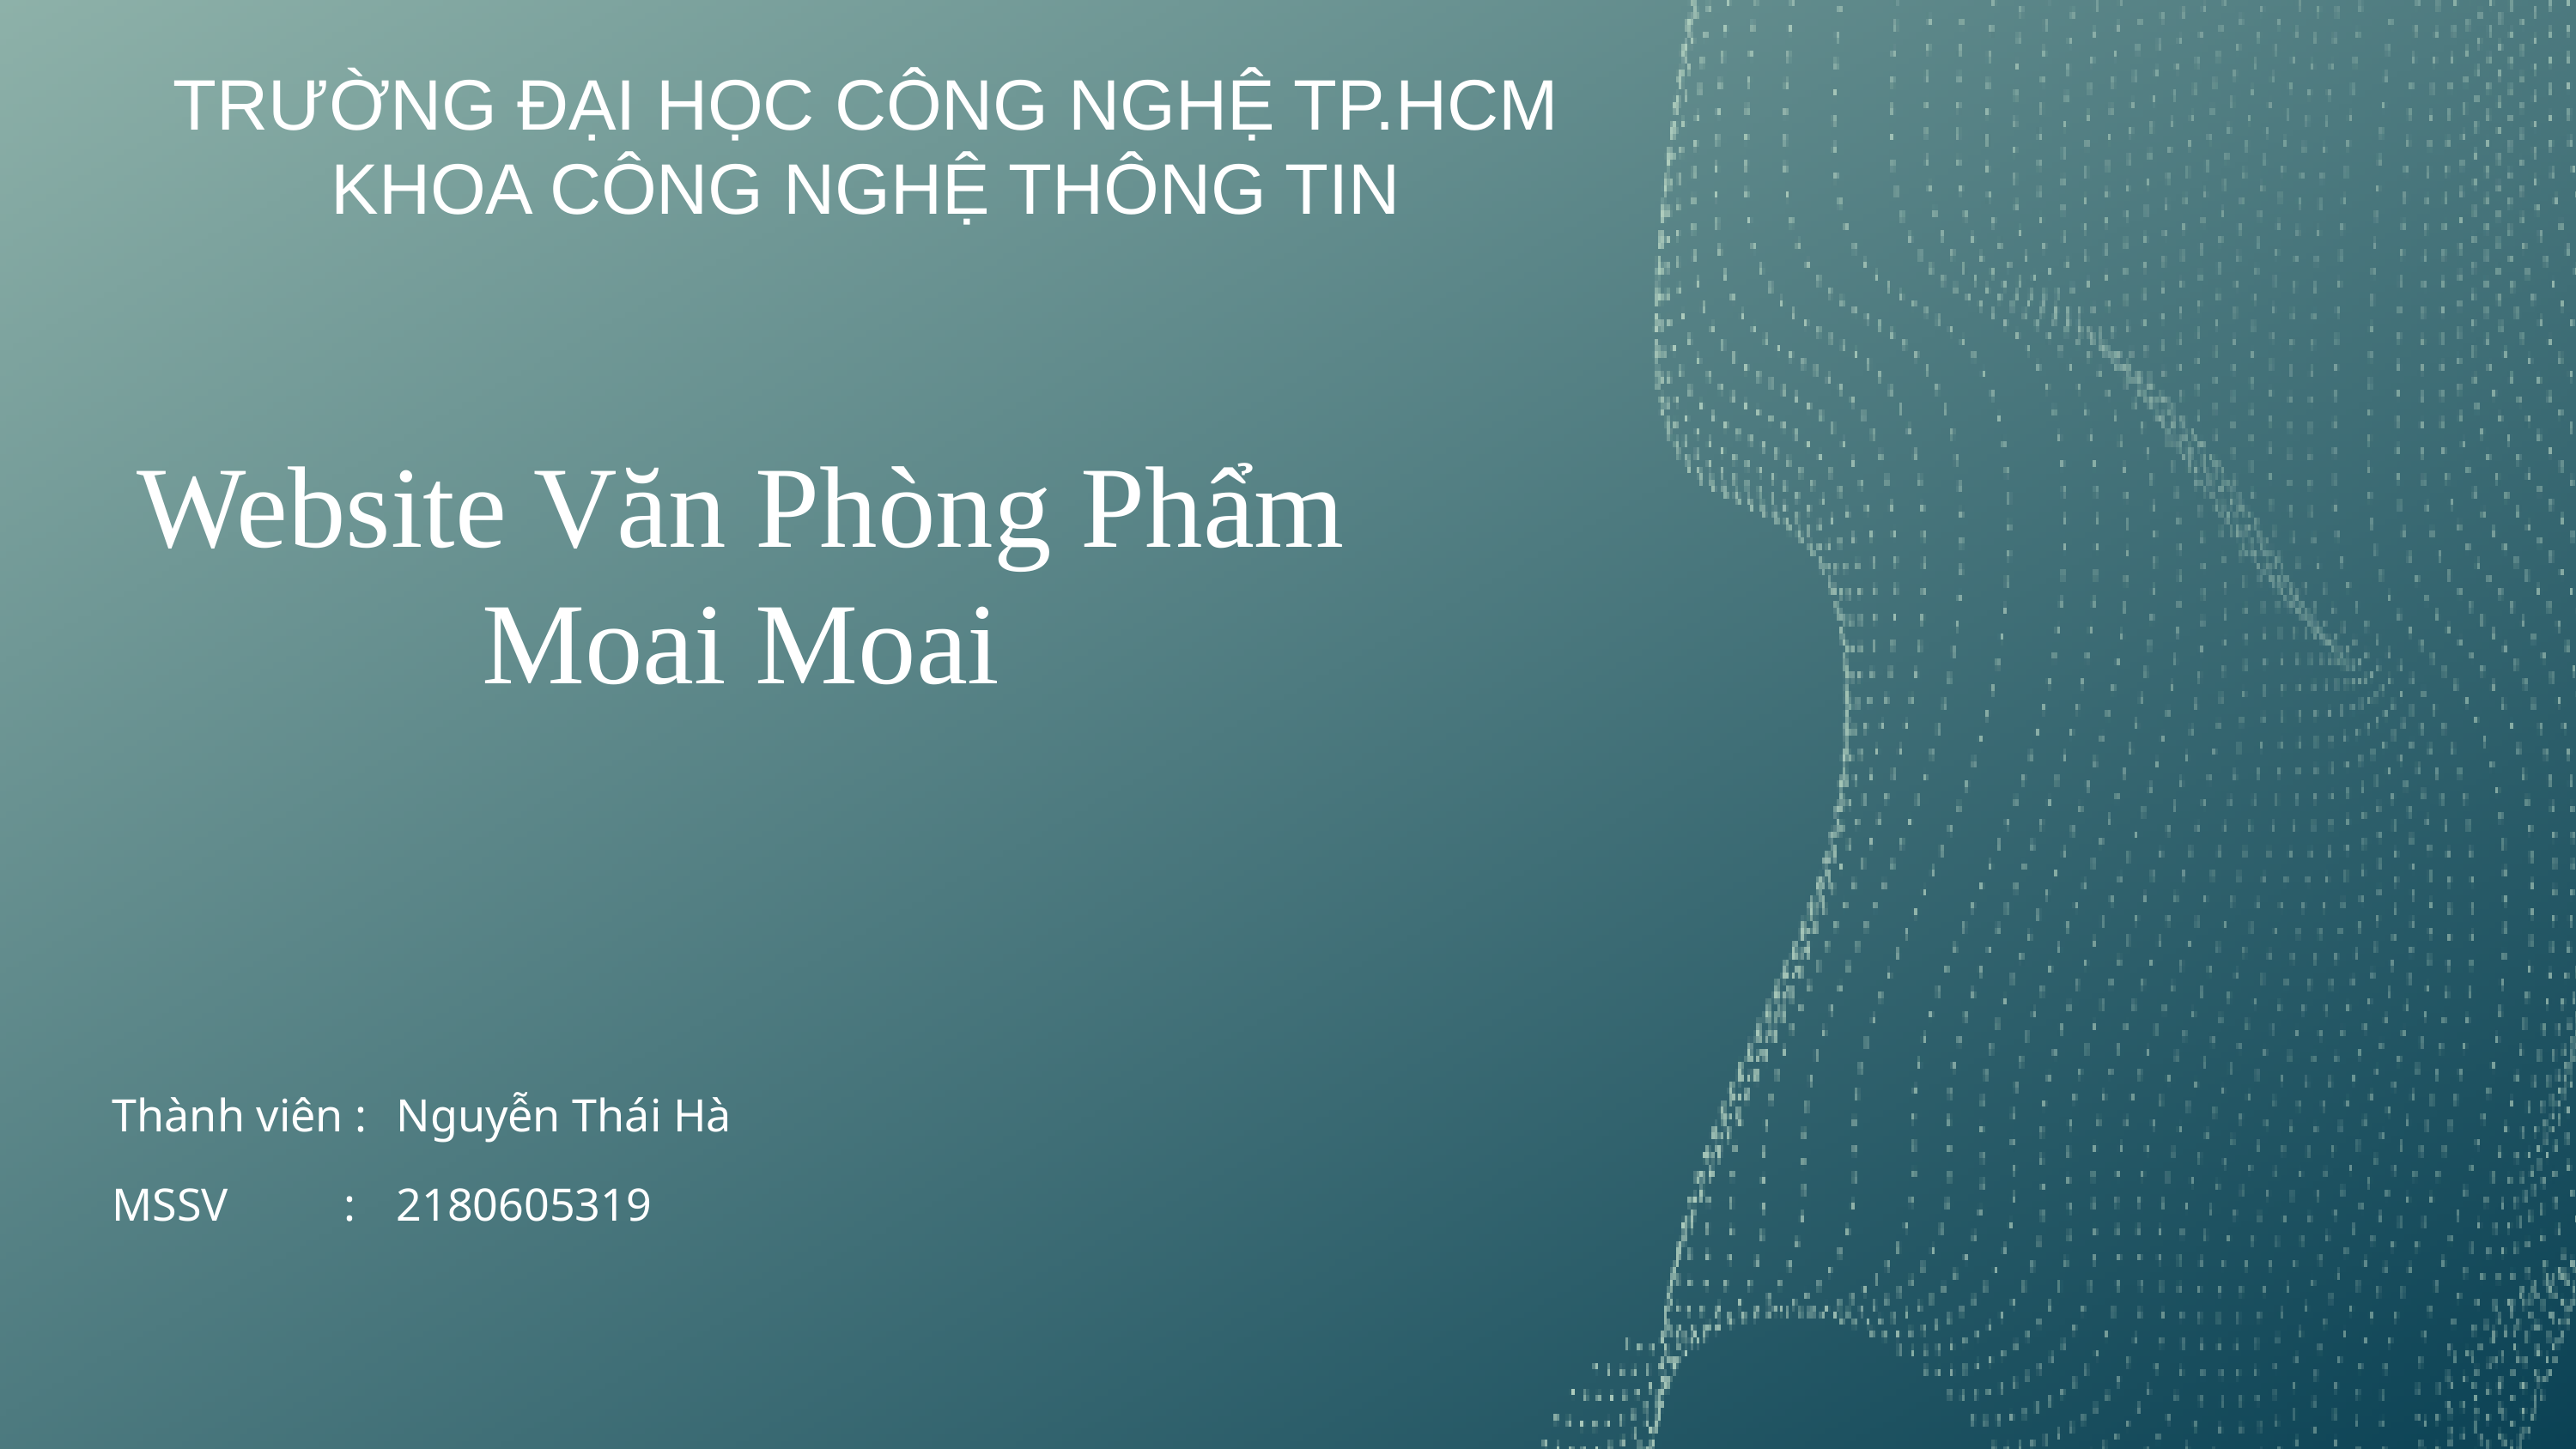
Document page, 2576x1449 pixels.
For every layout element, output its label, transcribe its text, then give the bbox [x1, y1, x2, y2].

text_box TRƯỜNG ĐẠI HỌC CÔNG NGHỆ TP.HCM KHOA CÔNG NGHỆ THÔNG TIN [71, 59, 1661, 229]
text_box MSSV : [112, 1167, 396, 1230]
text_box Website Văn Phòng Phẩm Moai Moai [71, 433, 1411, 707]
text_box [1530, 0, 2576, 1449]
text_box Nguyễn Thái Hà [397, 1077, 943, 1141]
text_box 2180605319 [396, 1167, 681, 1230]
text_box [0, 0, 1530, 1449]
text_box Thành viên : [112, 1077, 397, 1141]
